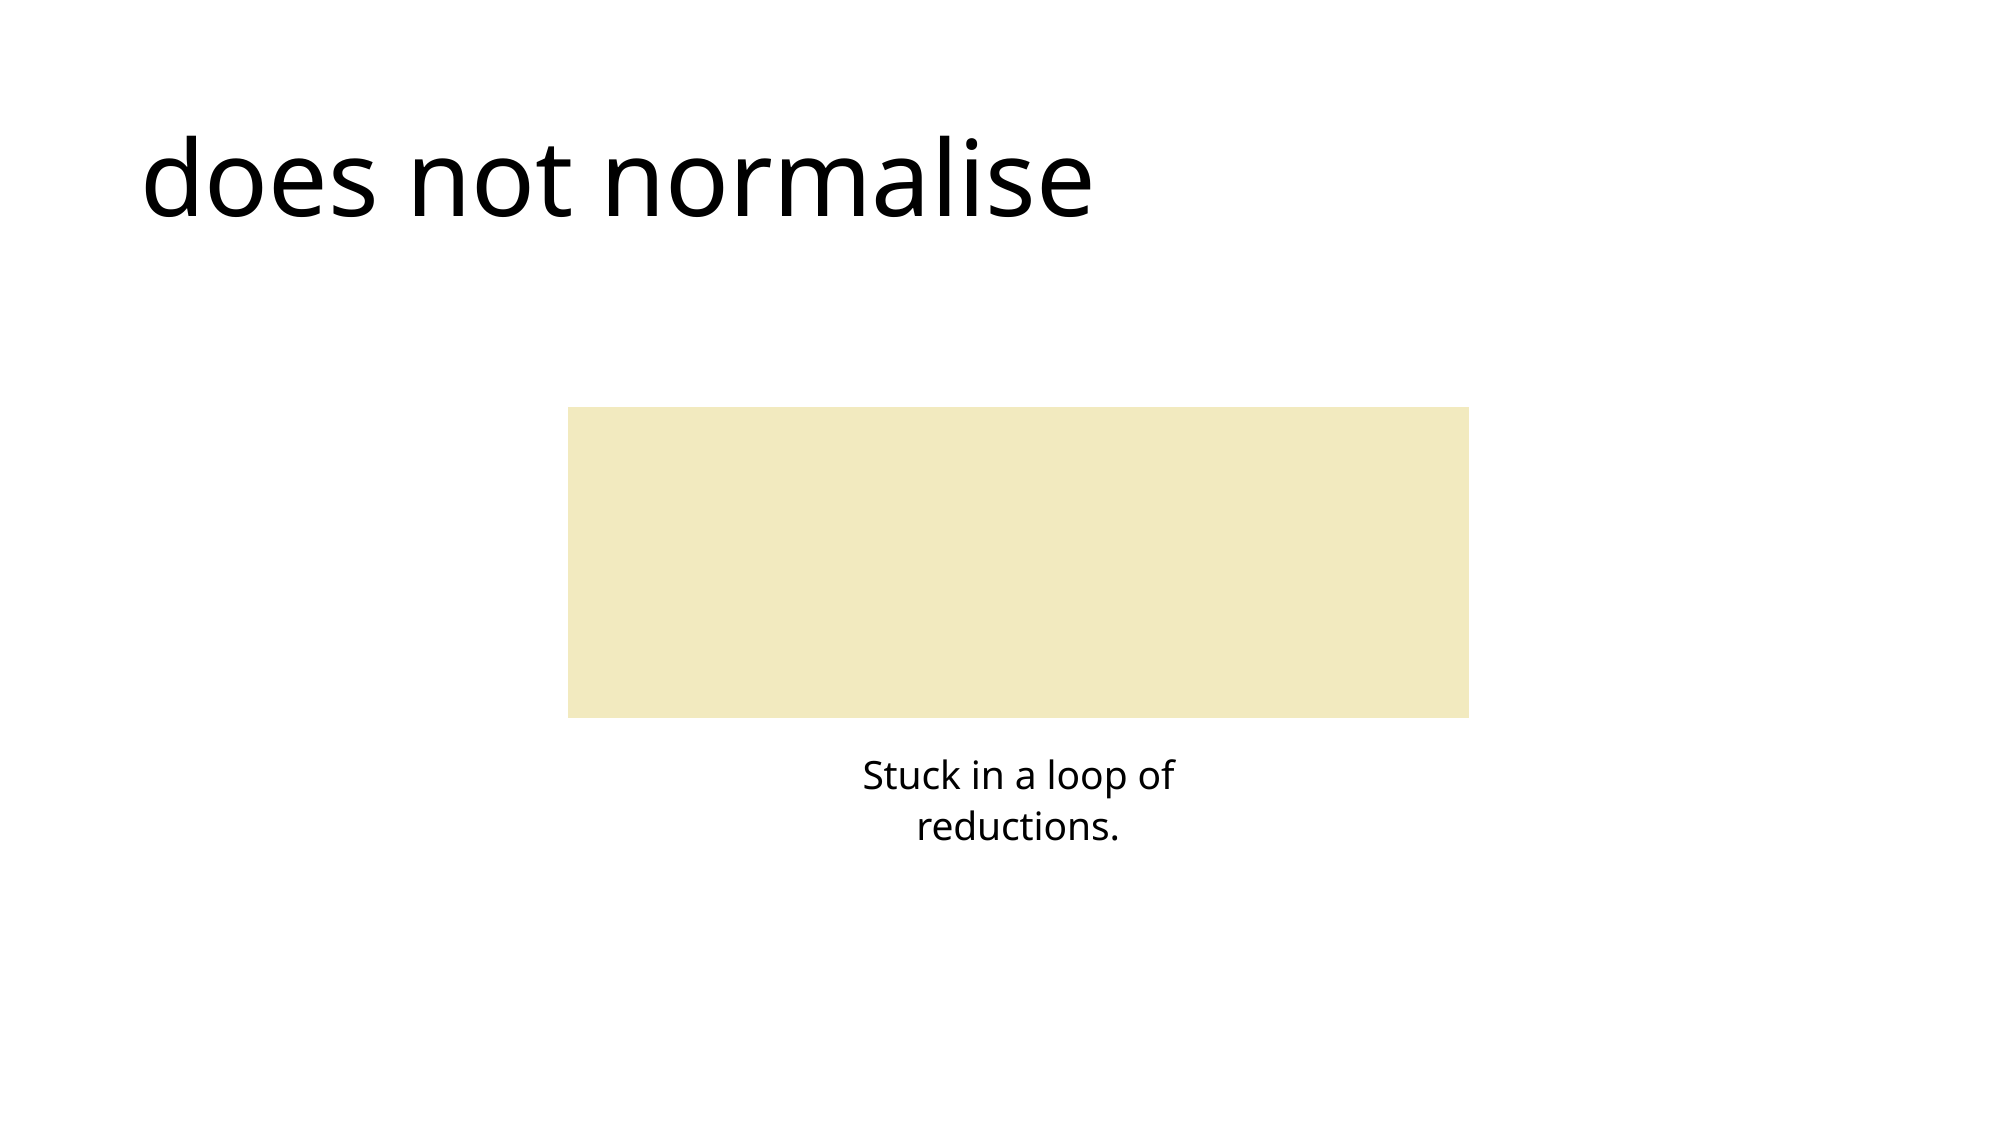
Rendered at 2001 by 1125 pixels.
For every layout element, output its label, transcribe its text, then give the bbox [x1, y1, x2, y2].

text_box Stuck in a loop of reductions. [800, 746, 1237, 849]
